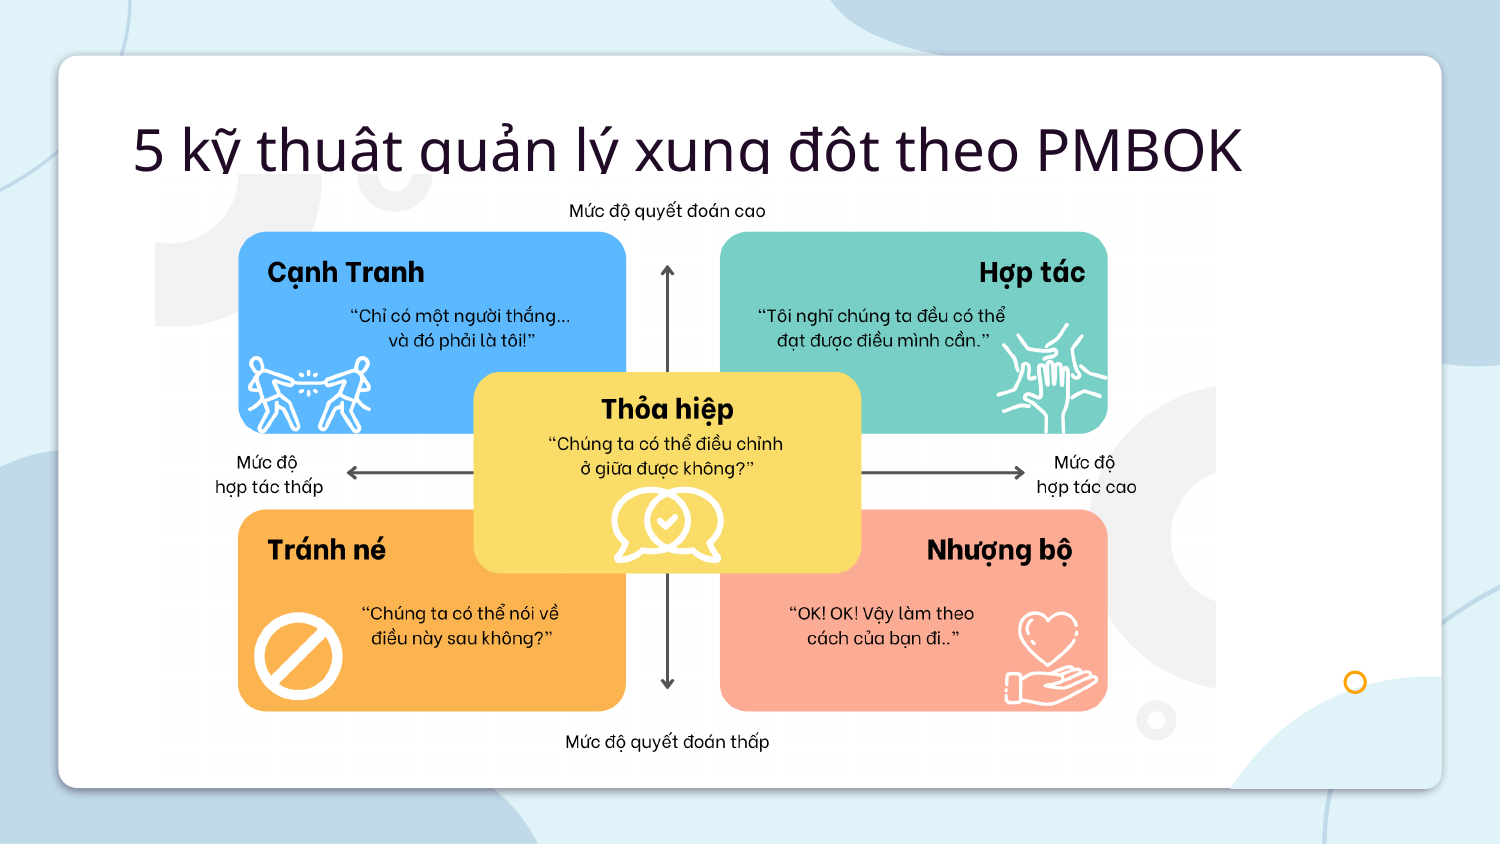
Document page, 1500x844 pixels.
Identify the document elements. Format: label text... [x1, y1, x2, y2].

text_box [1345, 672, 1366, 693]
picture [155, 174, 1216, 772]
title 5 kỹ thuật quản lý xung đột theo PMBOK [117, 87, 1383, 205]
